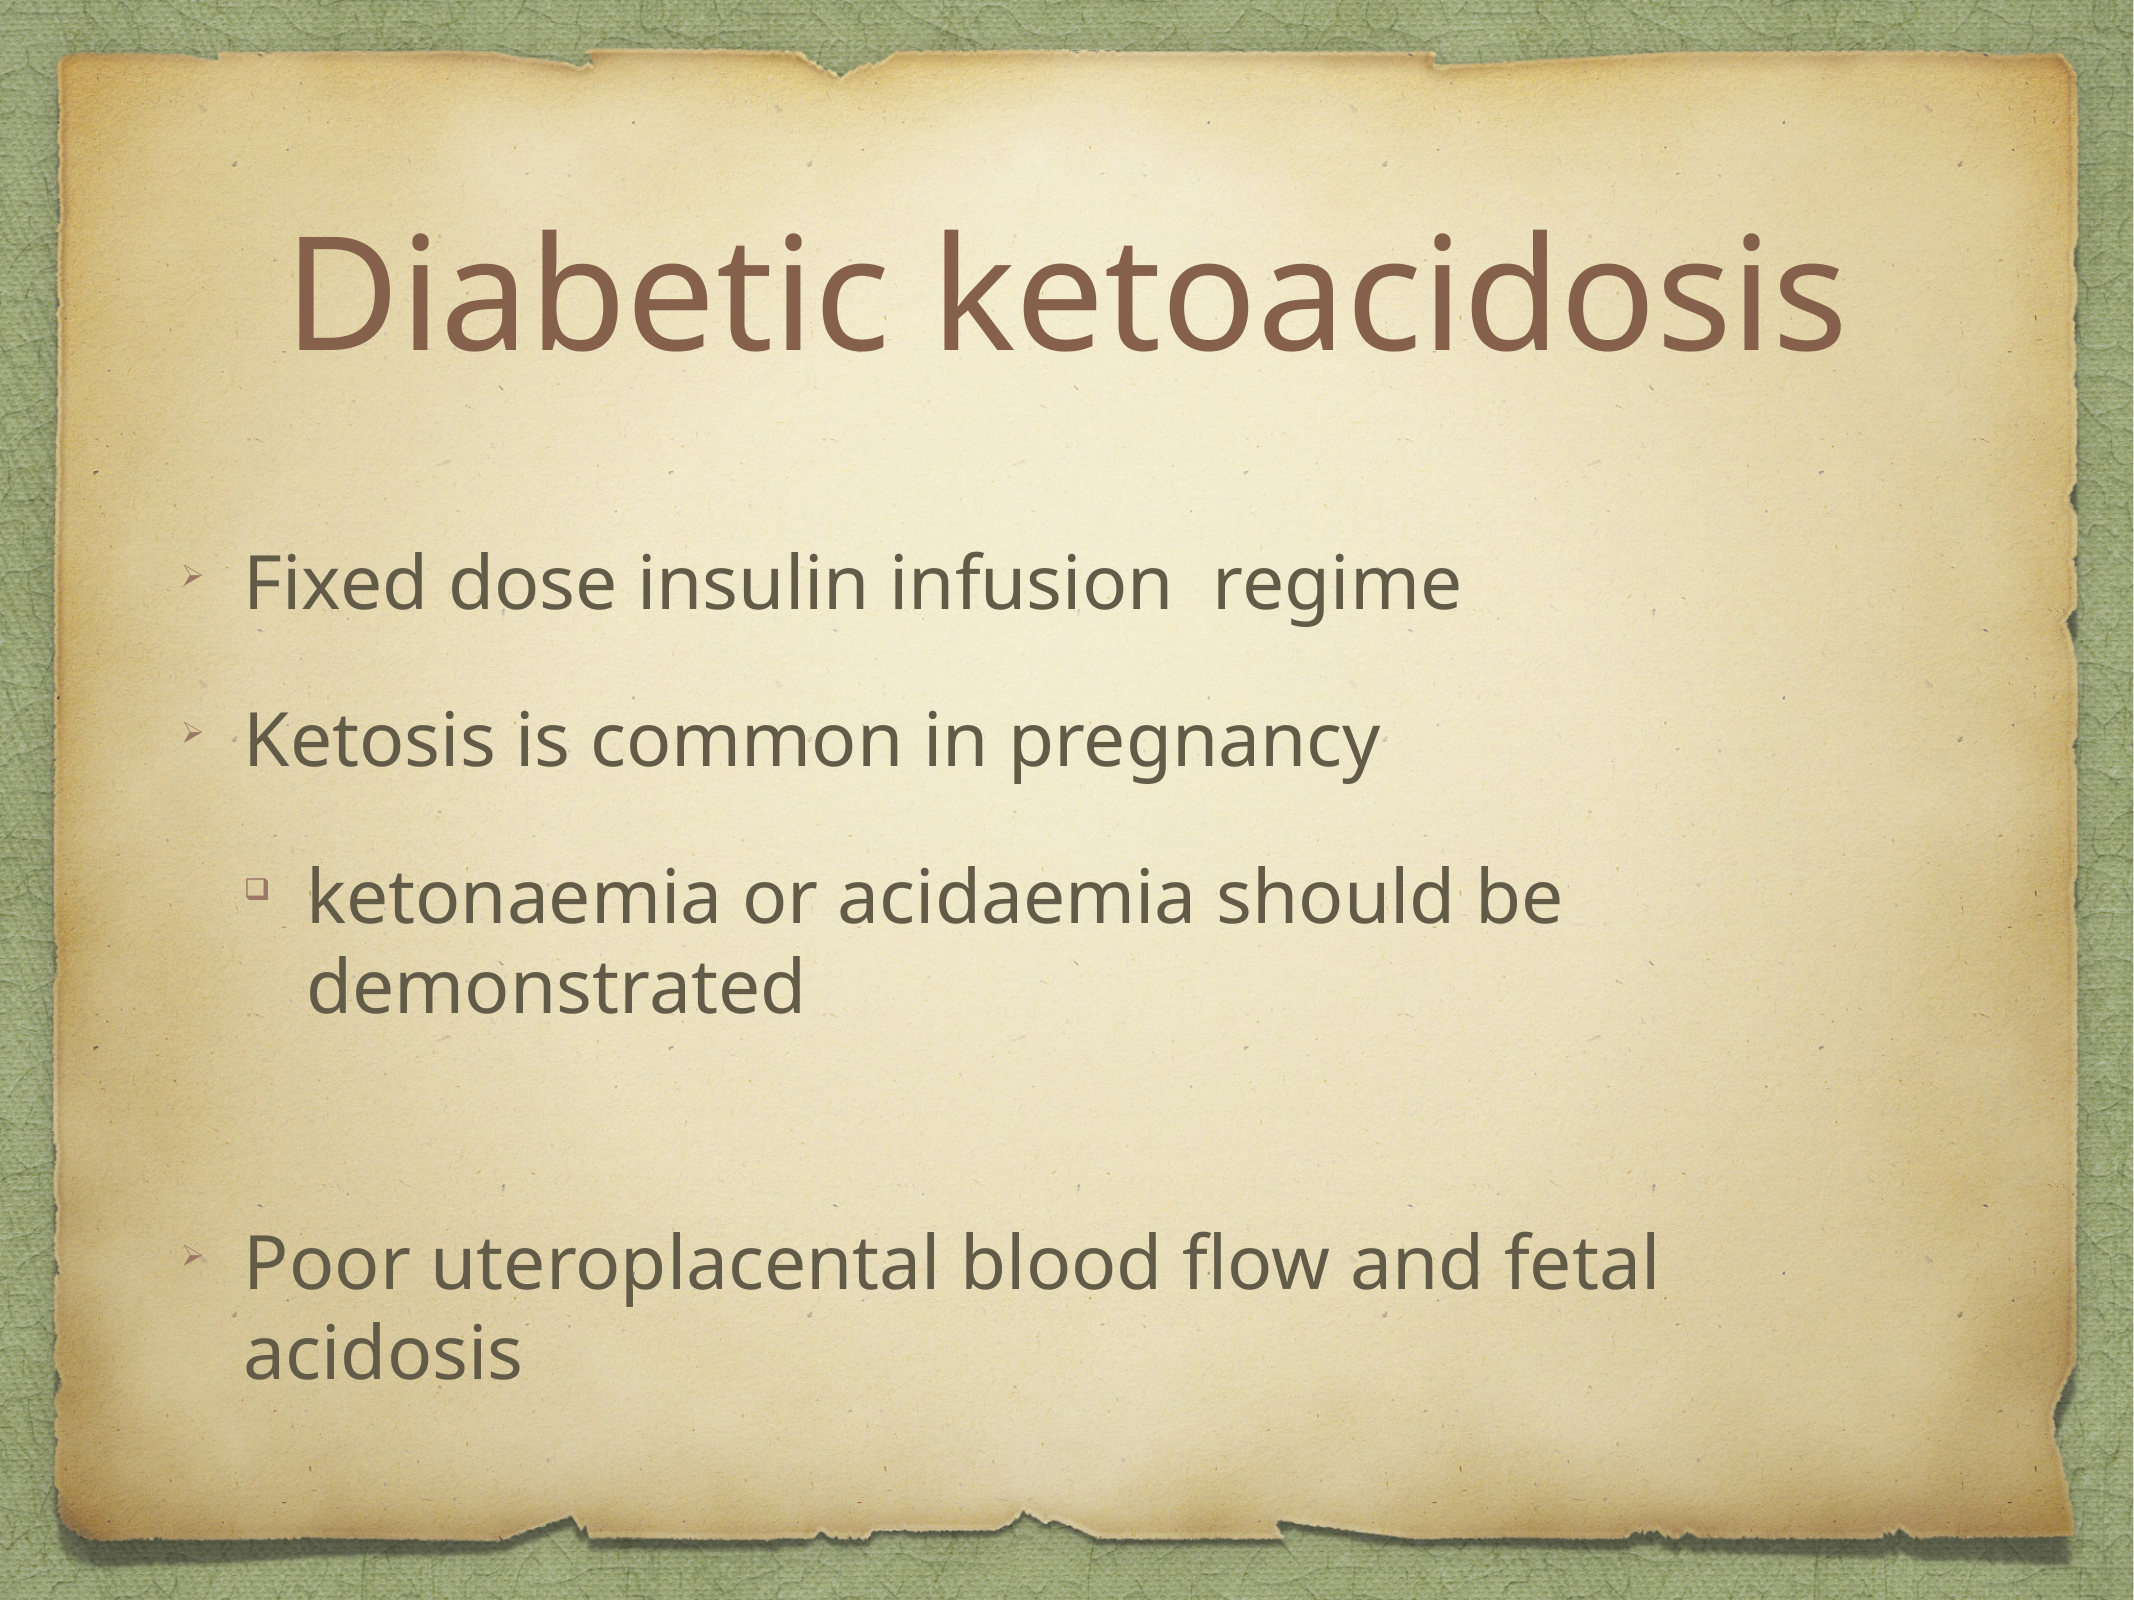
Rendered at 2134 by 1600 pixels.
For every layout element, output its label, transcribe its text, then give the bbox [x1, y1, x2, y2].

title Diabetic ketoacidosis [180, 93, 1953, 482]
picture [0, 0, 2134, 1600]
list Fixed dose insulin infusion regime Ketosis is common in pregnancy ketonaemia or acidaemia should be demonstrated Poor uteroplacental blood flow and fetal acidosis [180, 495, 1953, 1434]
